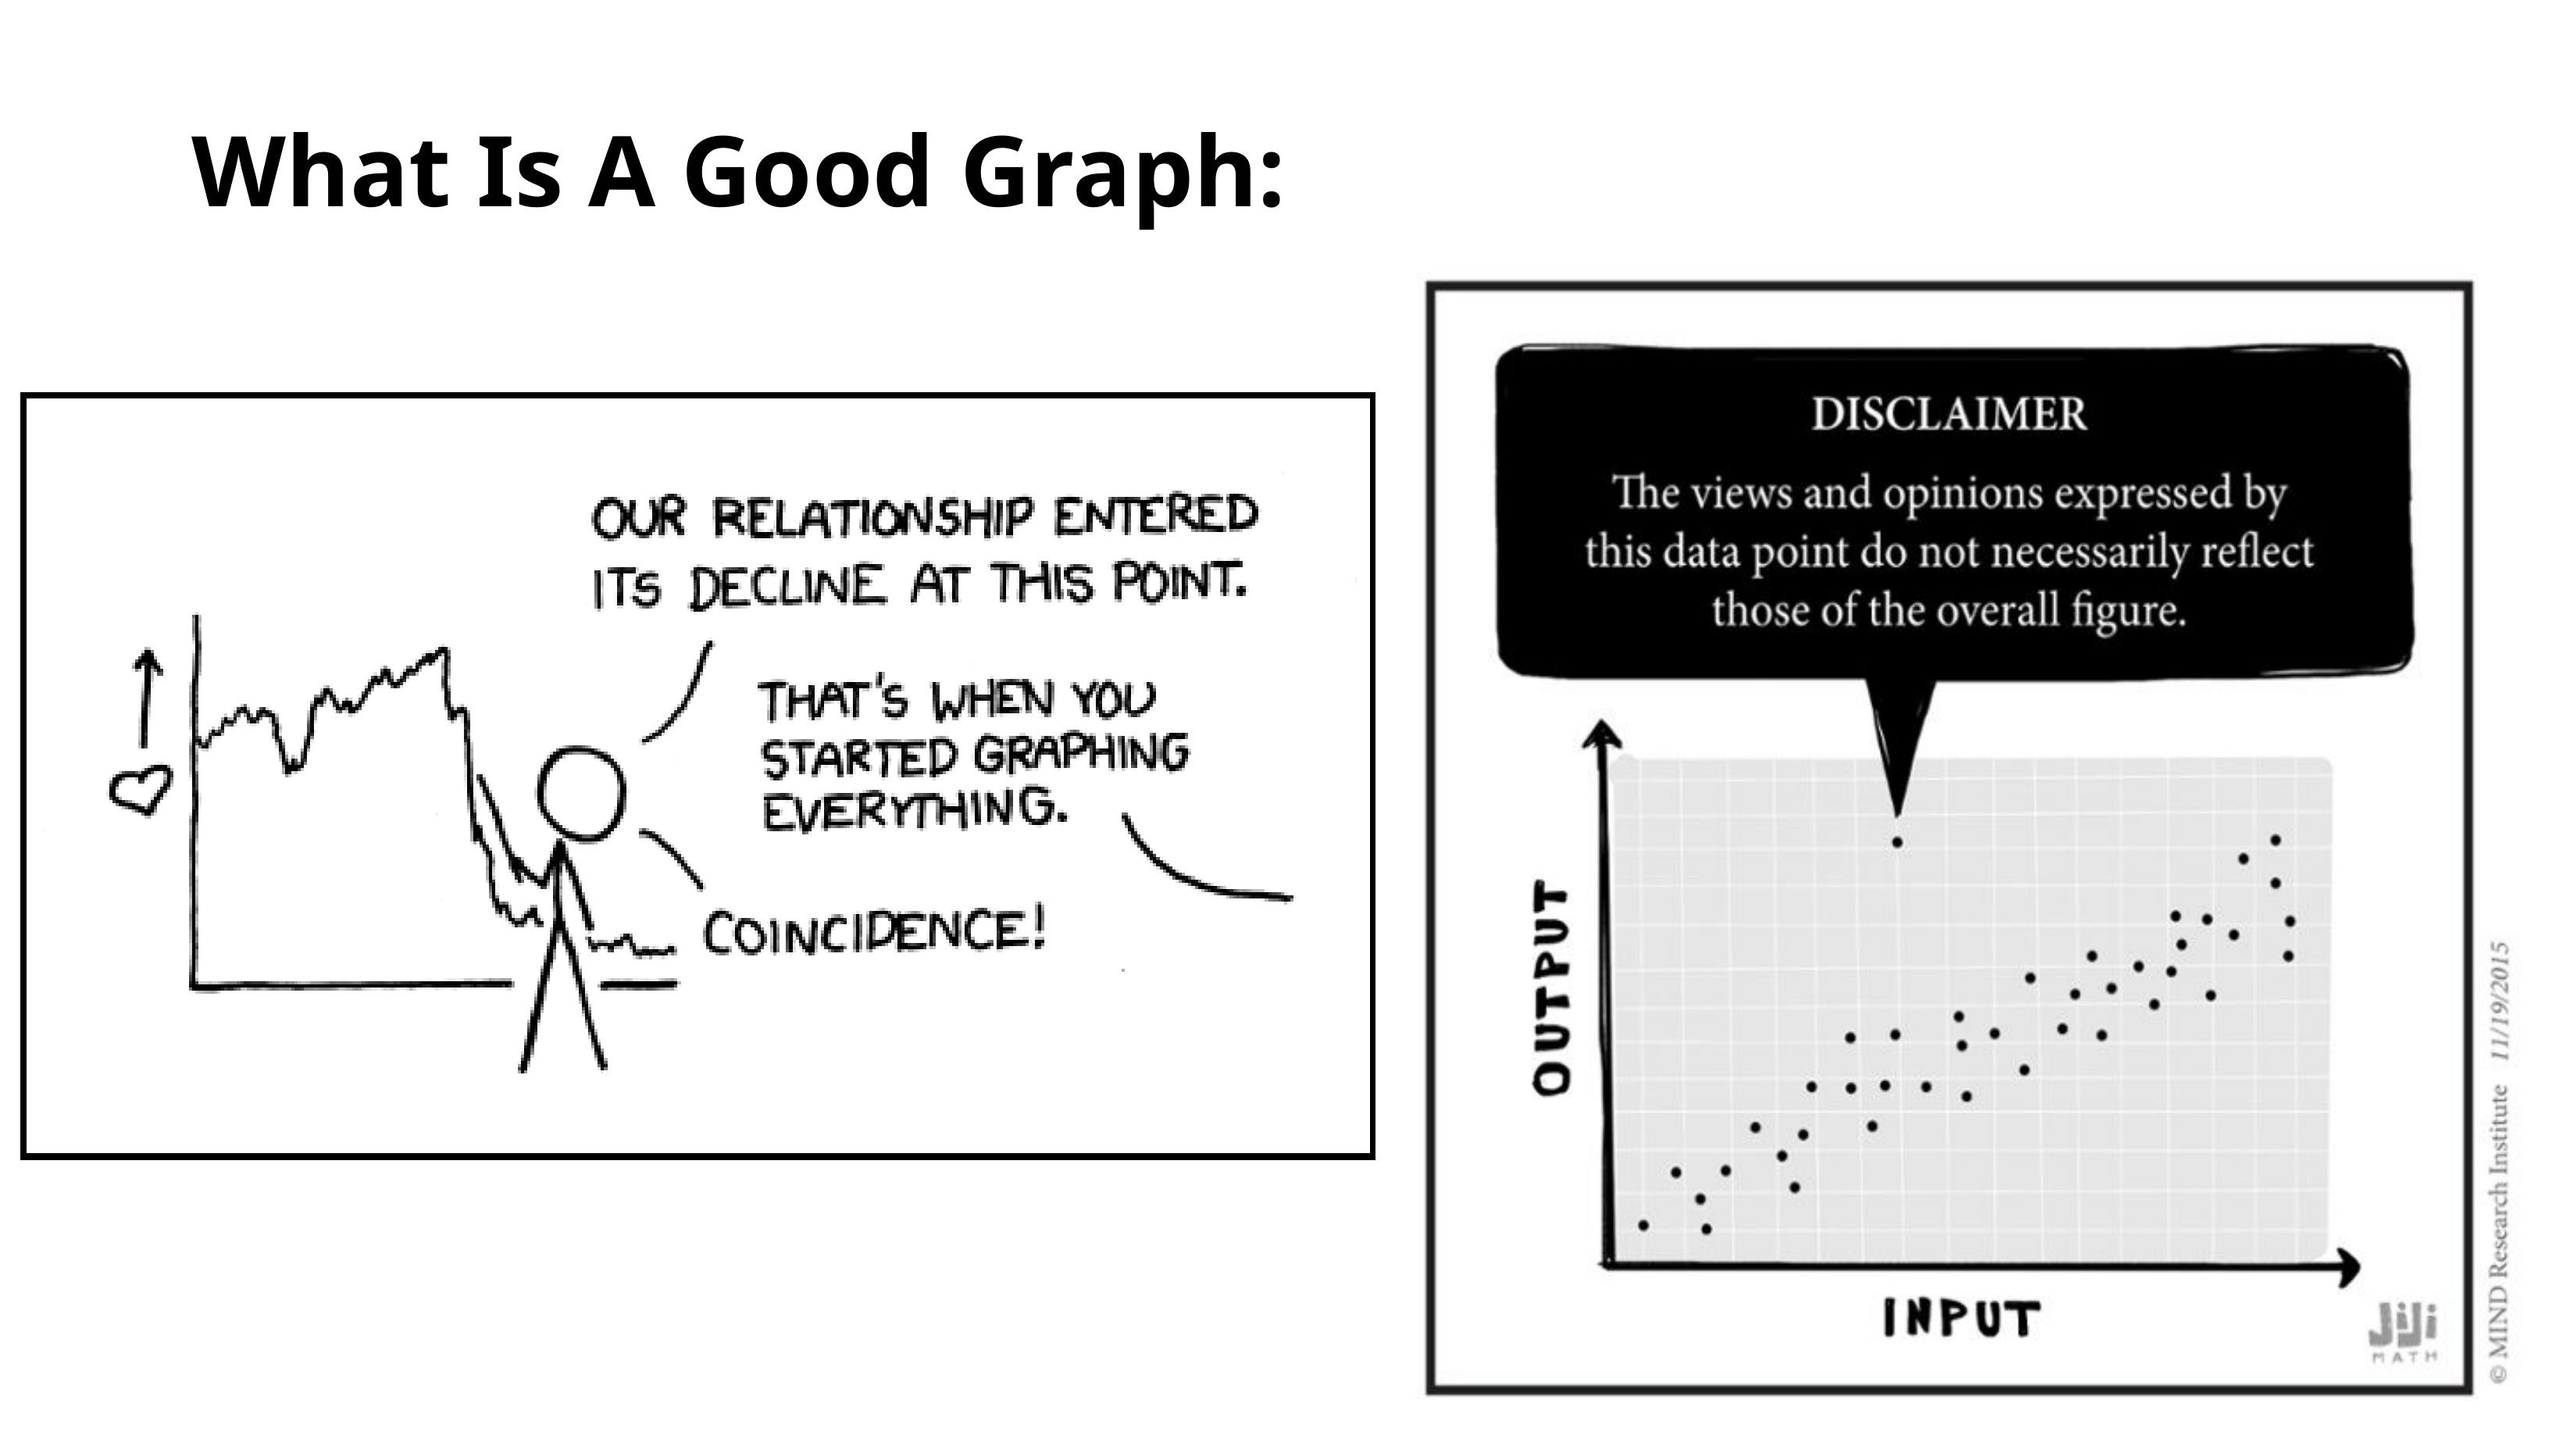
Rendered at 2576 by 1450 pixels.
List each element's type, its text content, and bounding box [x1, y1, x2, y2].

text_box What Is A Good Graph: [191, 109, 2385, 227]
picture [20, 227, 2524, 1450]
